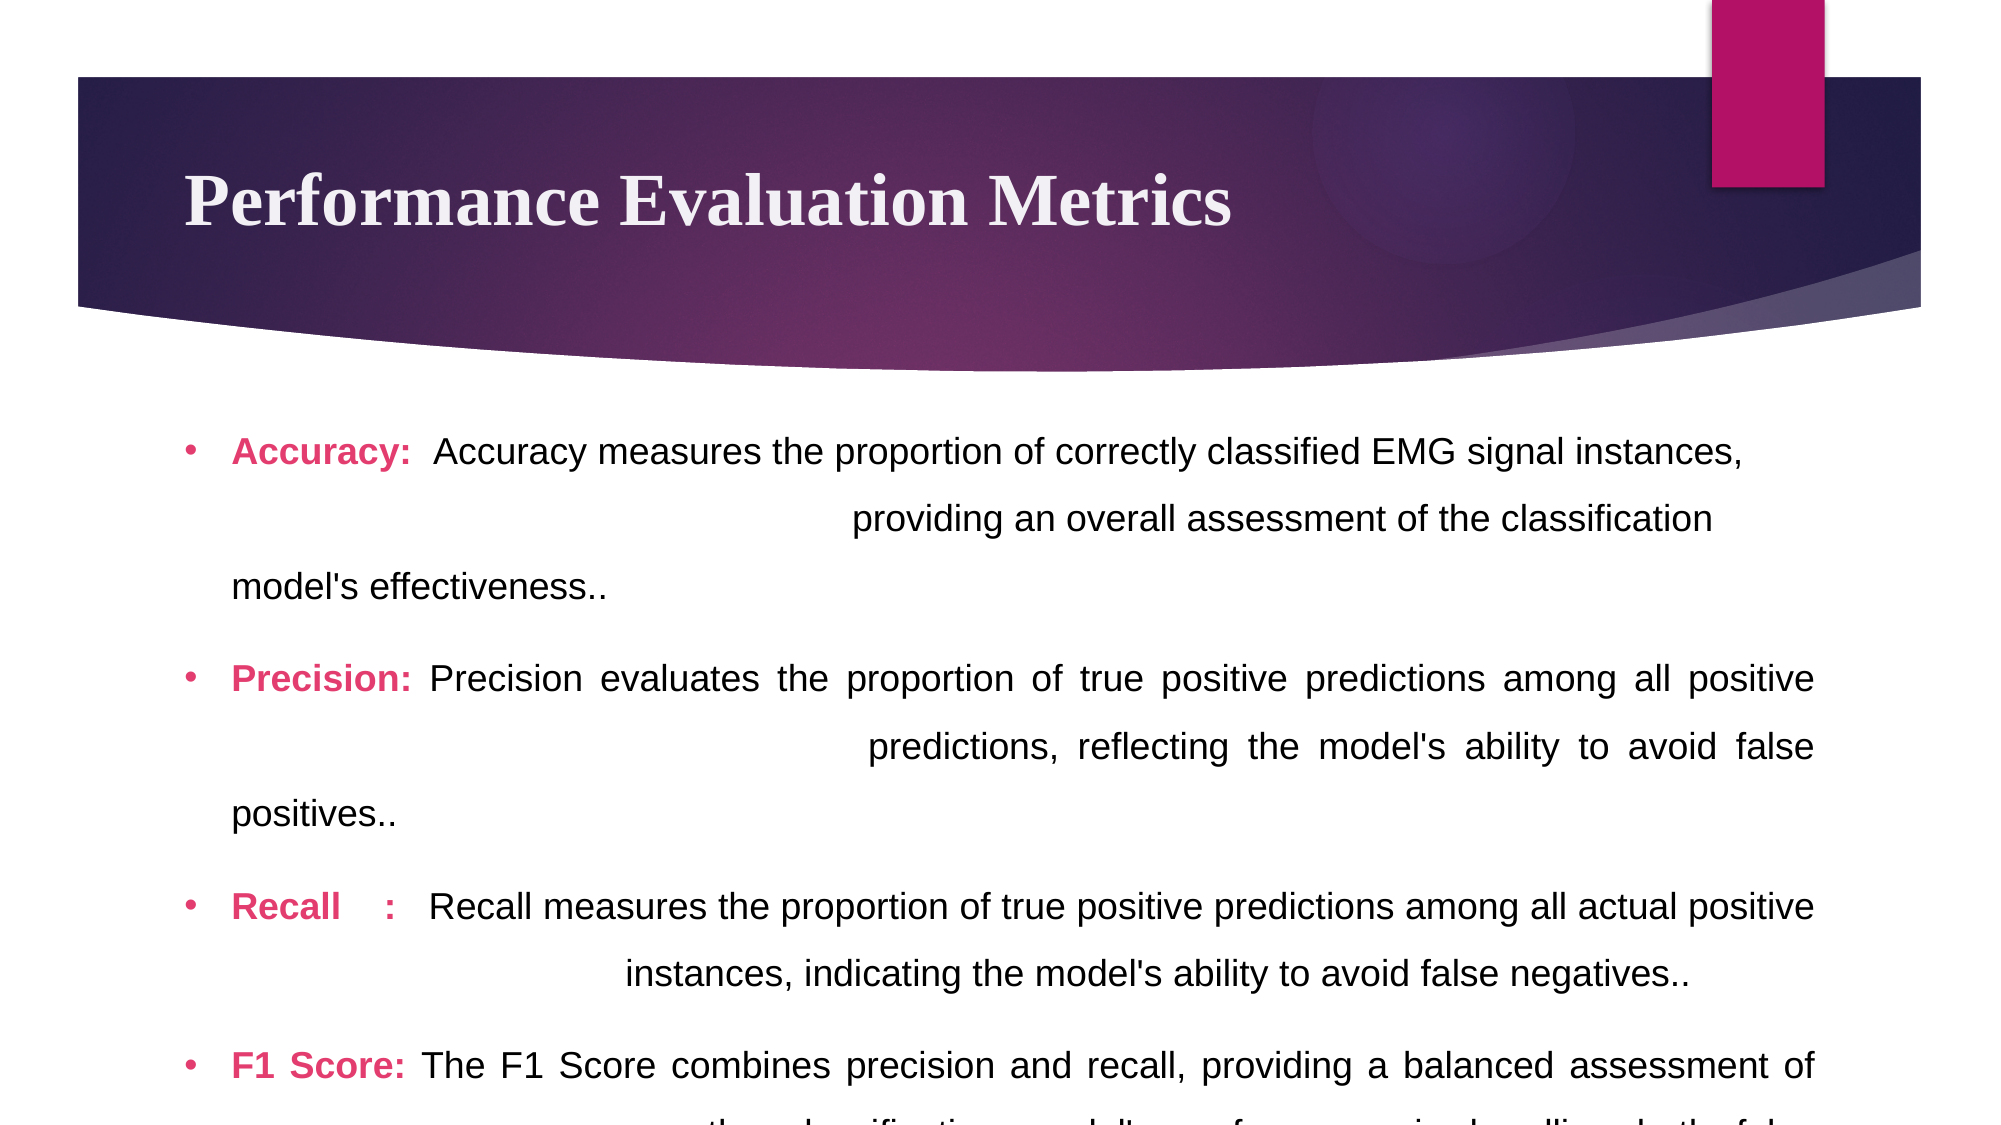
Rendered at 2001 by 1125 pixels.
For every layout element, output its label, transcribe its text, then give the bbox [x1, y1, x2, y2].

text_box Accuracy: Accuracy measures the proportion of correctly classified EMG signal instances, providing an overall assessment of the classification model's effectiveness.. Precision: Precision evaluates the proportion of true positive predictions among all positive predictions, reflecting the model's ability to avoid false positives.. Recall : Recall measures the proportion of true positive predictions among all actual positive instances, indicating the model's ability to avoid false negatives.. F1 Score: The F1 Score combines precision and recall, providing a balanced assessment of the classification model's performance in handling both false positives and false negatives. [169, 396, 1831, 1125]
title Performance Evaluation Metrics [169, 137, 1607, 254]
